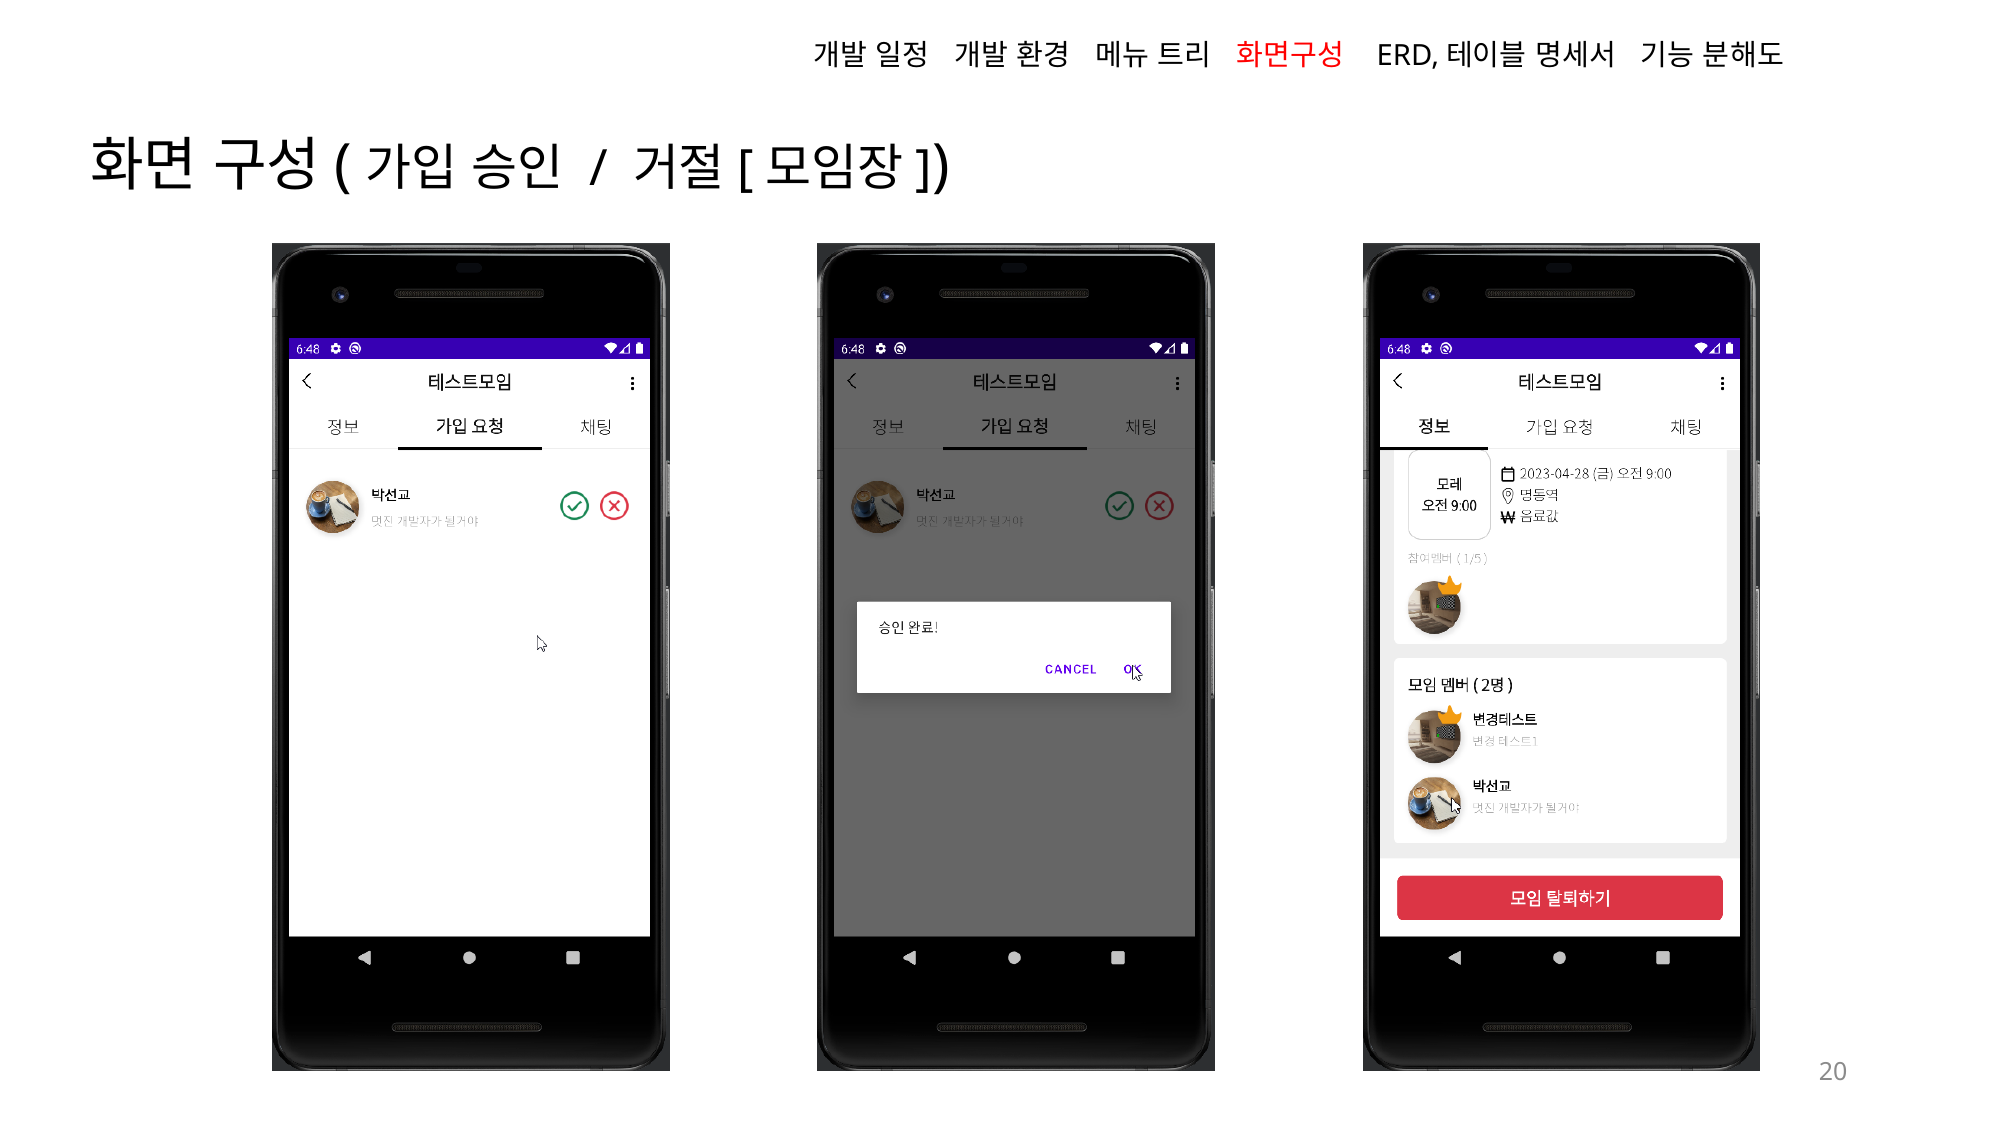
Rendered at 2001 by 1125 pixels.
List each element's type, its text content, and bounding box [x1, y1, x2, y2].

slide_number 20 [1412, 1042, 1863, 1103]
picture [272, 243, 670, 1071]
list 화면 구성(가입 승인 / 거절[모임장]) [75, 36, 1957, 1014]
text_box 개발 일정 개발 환경 메뉴 트리 화면구성 ERD,테이블 명세서 기능 분해도 [799, 28, 1918, 79]
picture [1363, 243, 1760, 1071]
picture [817, 243, 1215, 1071]
